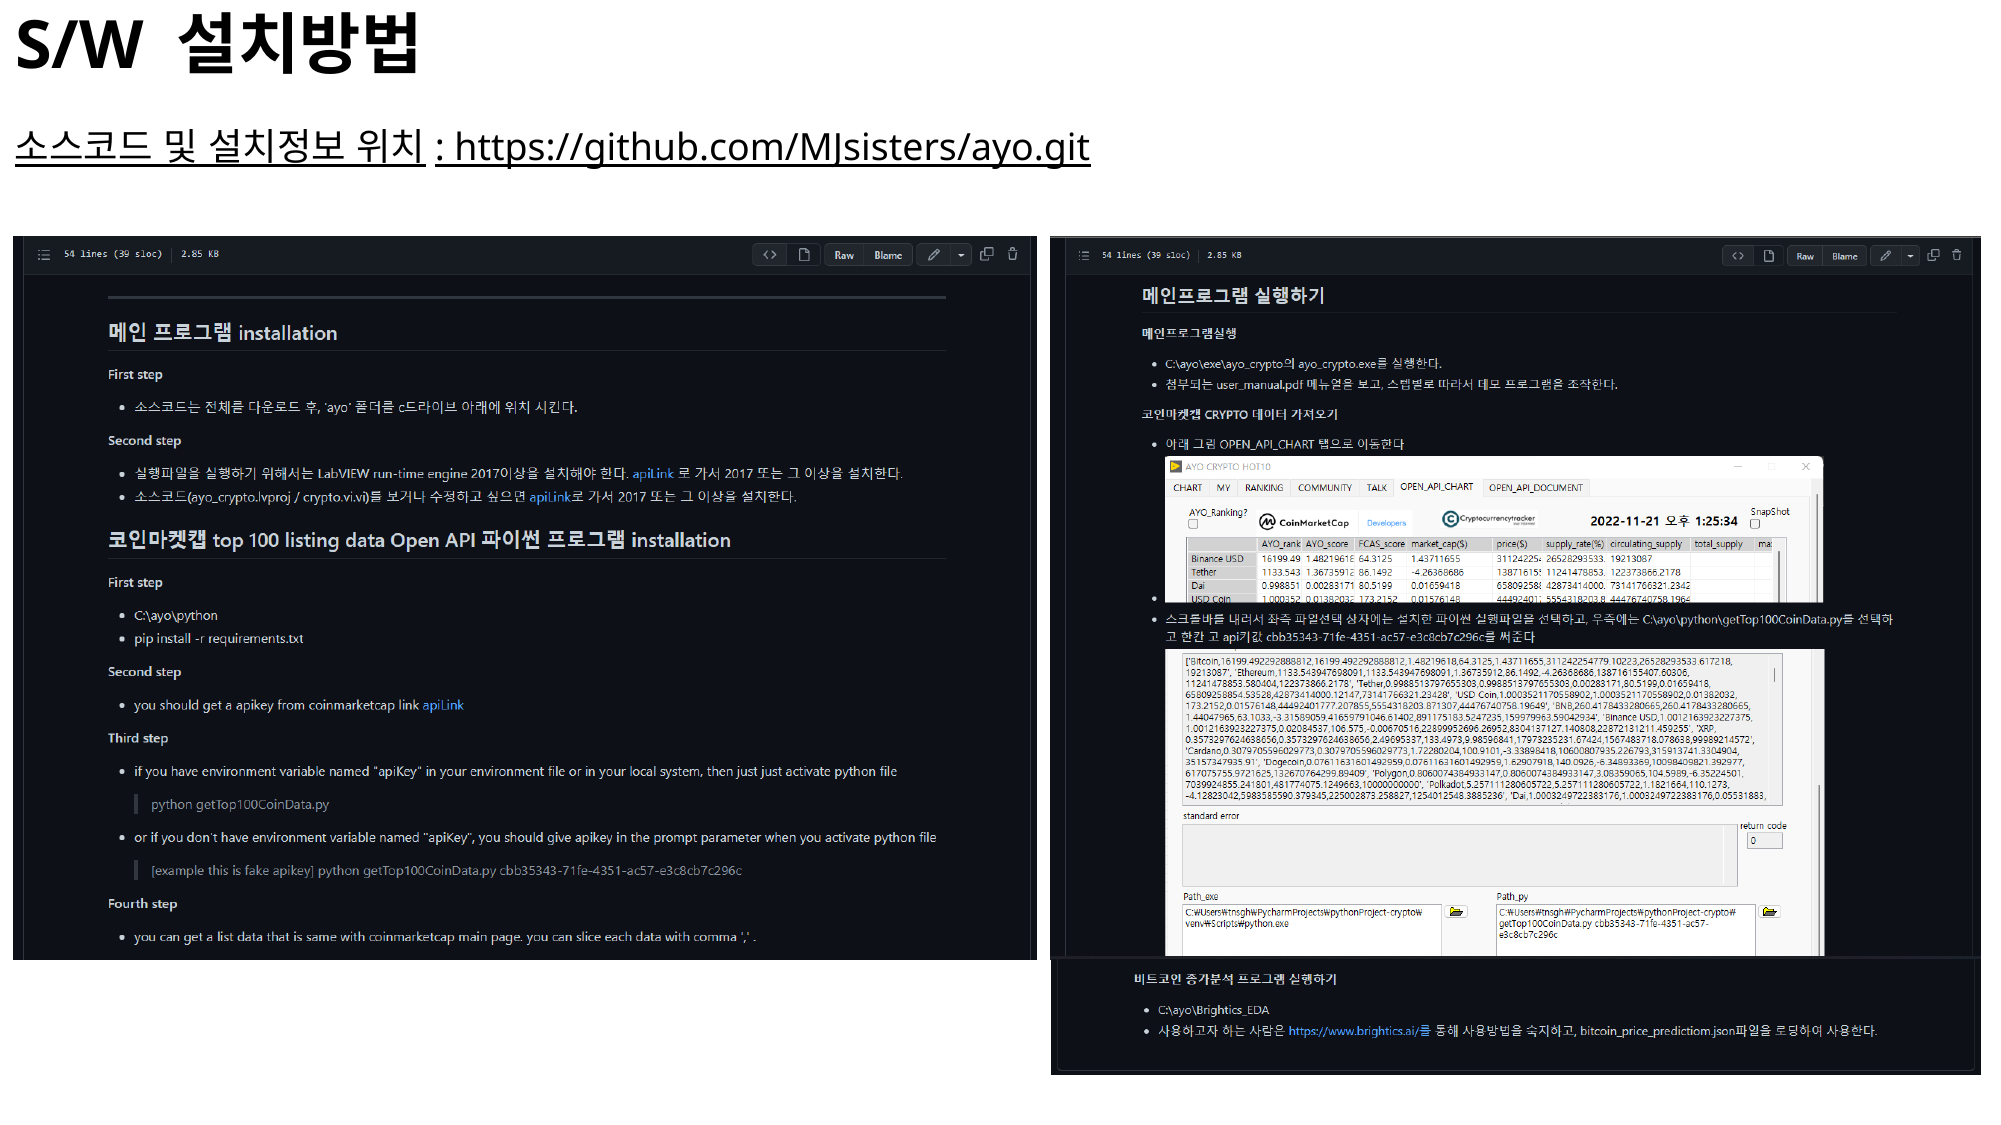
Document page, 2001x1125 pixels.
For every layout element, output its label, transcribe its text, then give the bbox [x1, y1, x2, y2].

title S/W 설치방법 [0, 0, 2000, 91]
picture [13, 236, 1037, 960]
picture [1050, 236, 1981, 1075]
text_box 소스코드 및 설치정보 위치: https://github.com/MJsisters/ayo.git [0, 116, 2000, 176]
